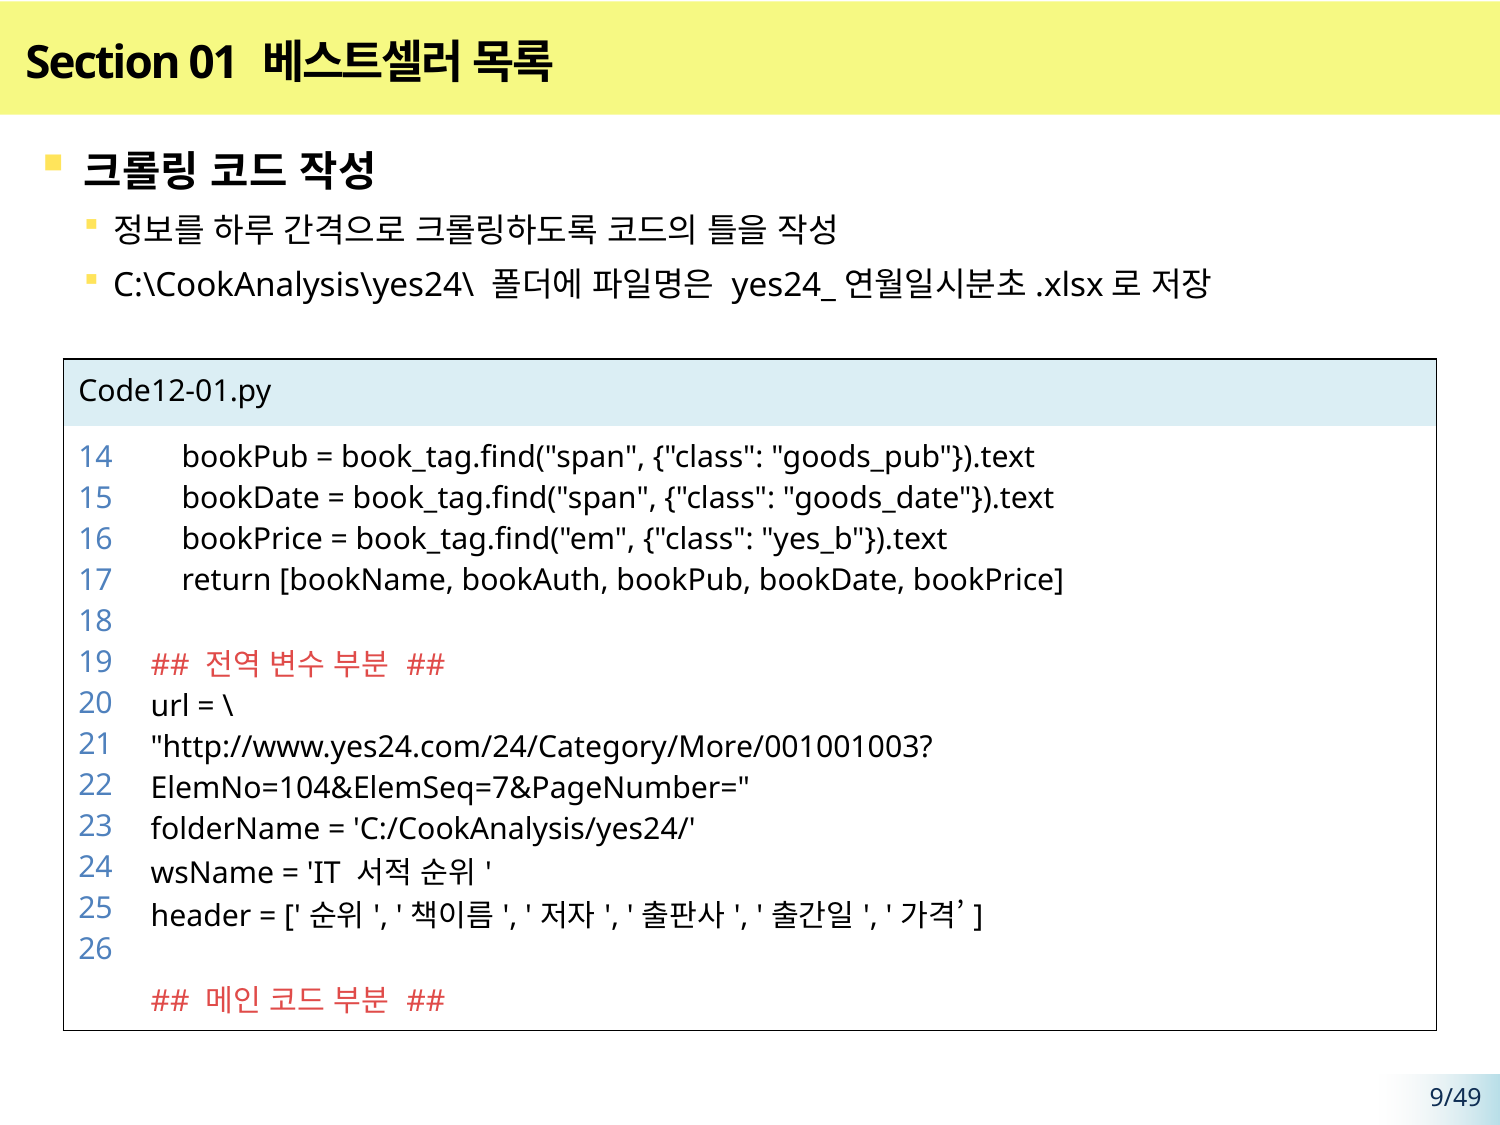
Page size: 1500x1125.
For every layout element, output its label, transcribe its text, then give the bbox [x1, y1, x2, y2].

table_cell 14 15 16 17 18 19 20 21 22 23 24 25 26 [64, 426, 136, 1030]
table_cell bookPub = book_tag.find("span", {"class": "goods_pub"}).text bookDate = book_tag.find("span", {"class": "goods_date"}).text bookPrice = book_tag.find("em", {"class": "yes_b"}).text return [bookName, bookAuth, bookPub, bookDate, bookPrice] ## 전역 변수 부분 ## url = \ "http://www.yes24.com/24/Category/More/001001003?ElemNo=104&ElemSeq=7&PageNumber=" folderName = 'C:/CookAnalysis/yes24/' wsName = 'IT 서적 순위' header = ['순위', '책이름', '저자', '출판사', '출간일', '가격’] ## 메인 코드 부분 ## [136, 426, 1436, 1030]
table_header Code12-01.py [64, 360, 1436, 426]
title Section 01 베스트셀러 목록 [10, 21, 1288, 99]
list 크롤링 코드 작성 정보를 하루 간격으로 크롤링하도록 코드의 틀을 작성 C:\CookAnalysis\yes24\ 폴더에 파일명은 yes24_연월일시분초.xlsx로 저장 [10, 126, 1481, 1057]
